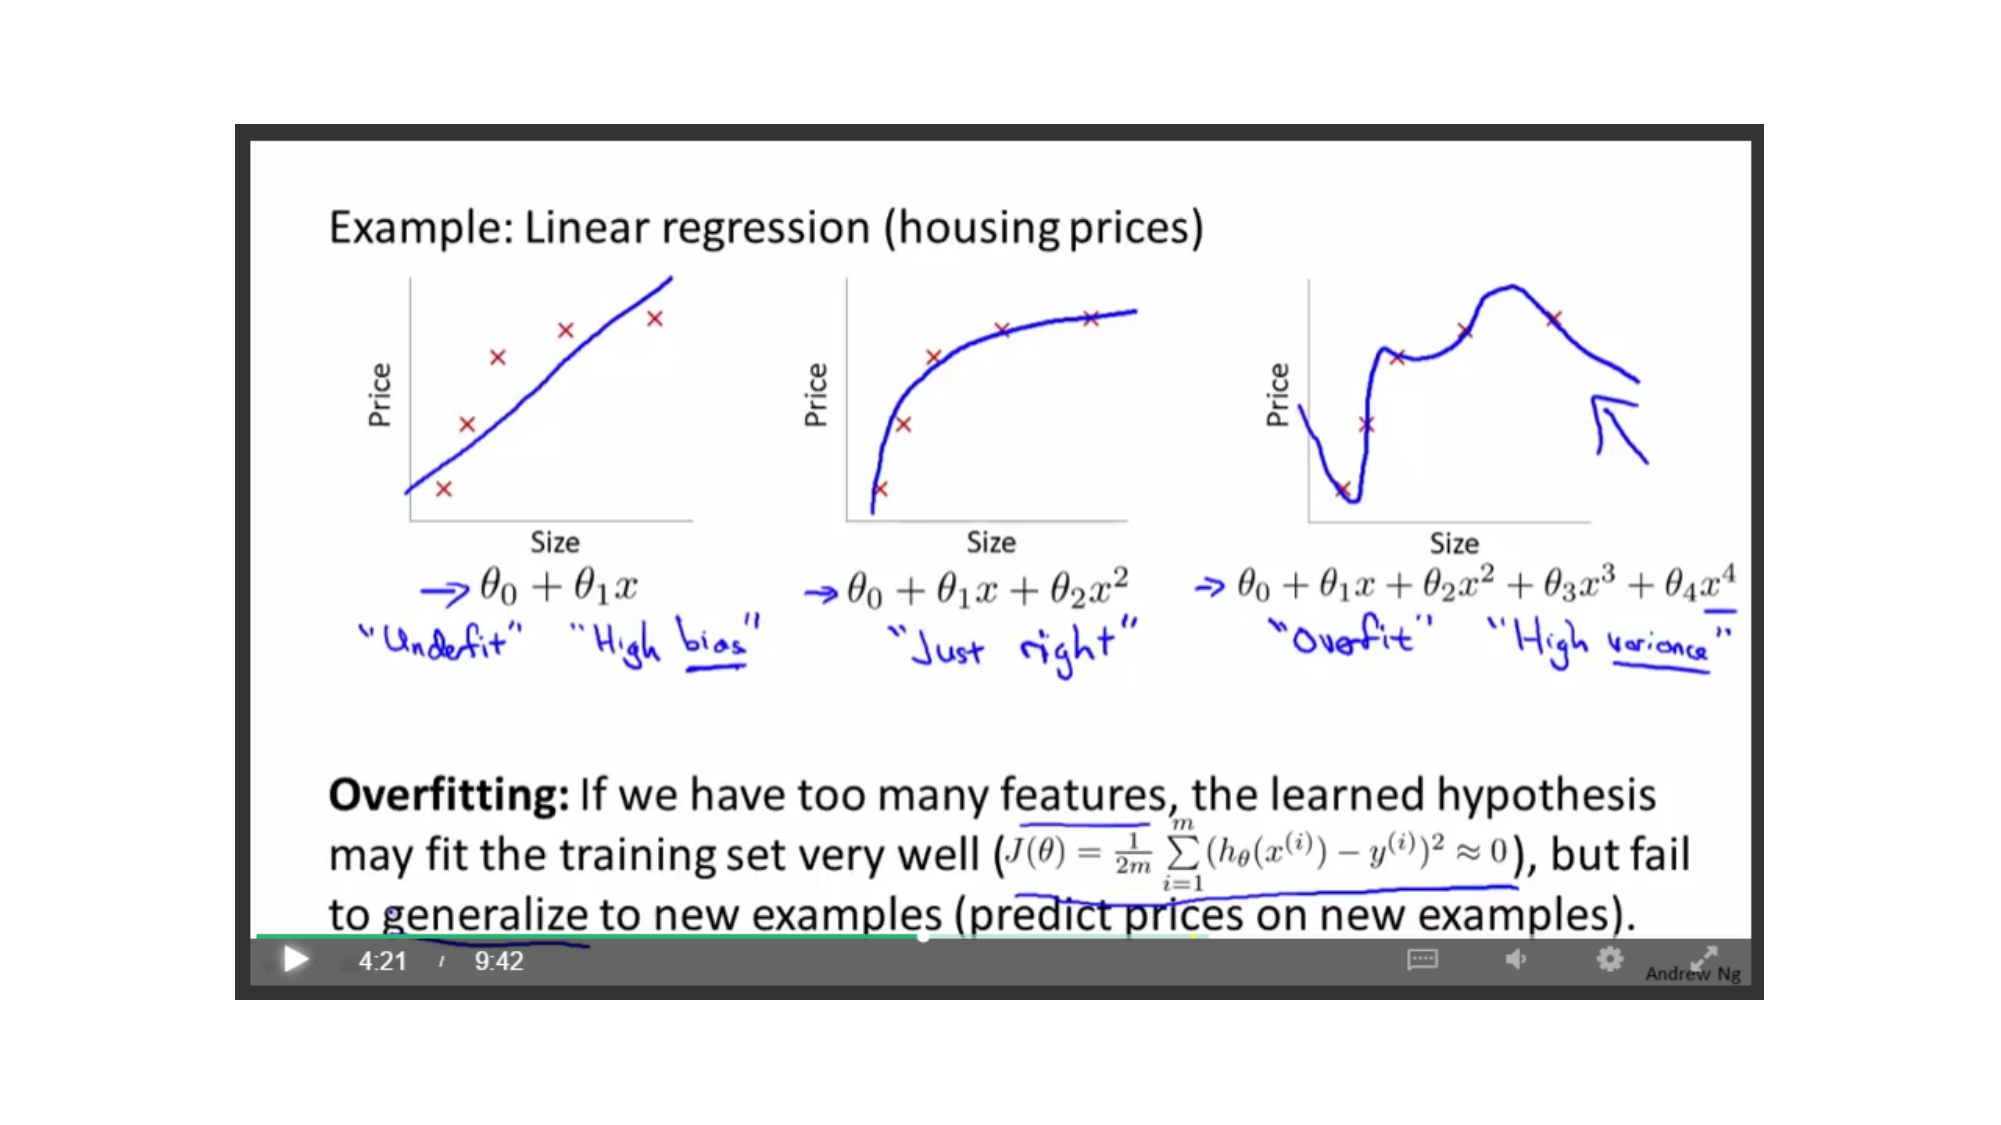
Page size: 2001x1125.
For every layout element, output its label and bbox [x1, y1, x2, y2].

picture [235, 124, 1764, 1001]
